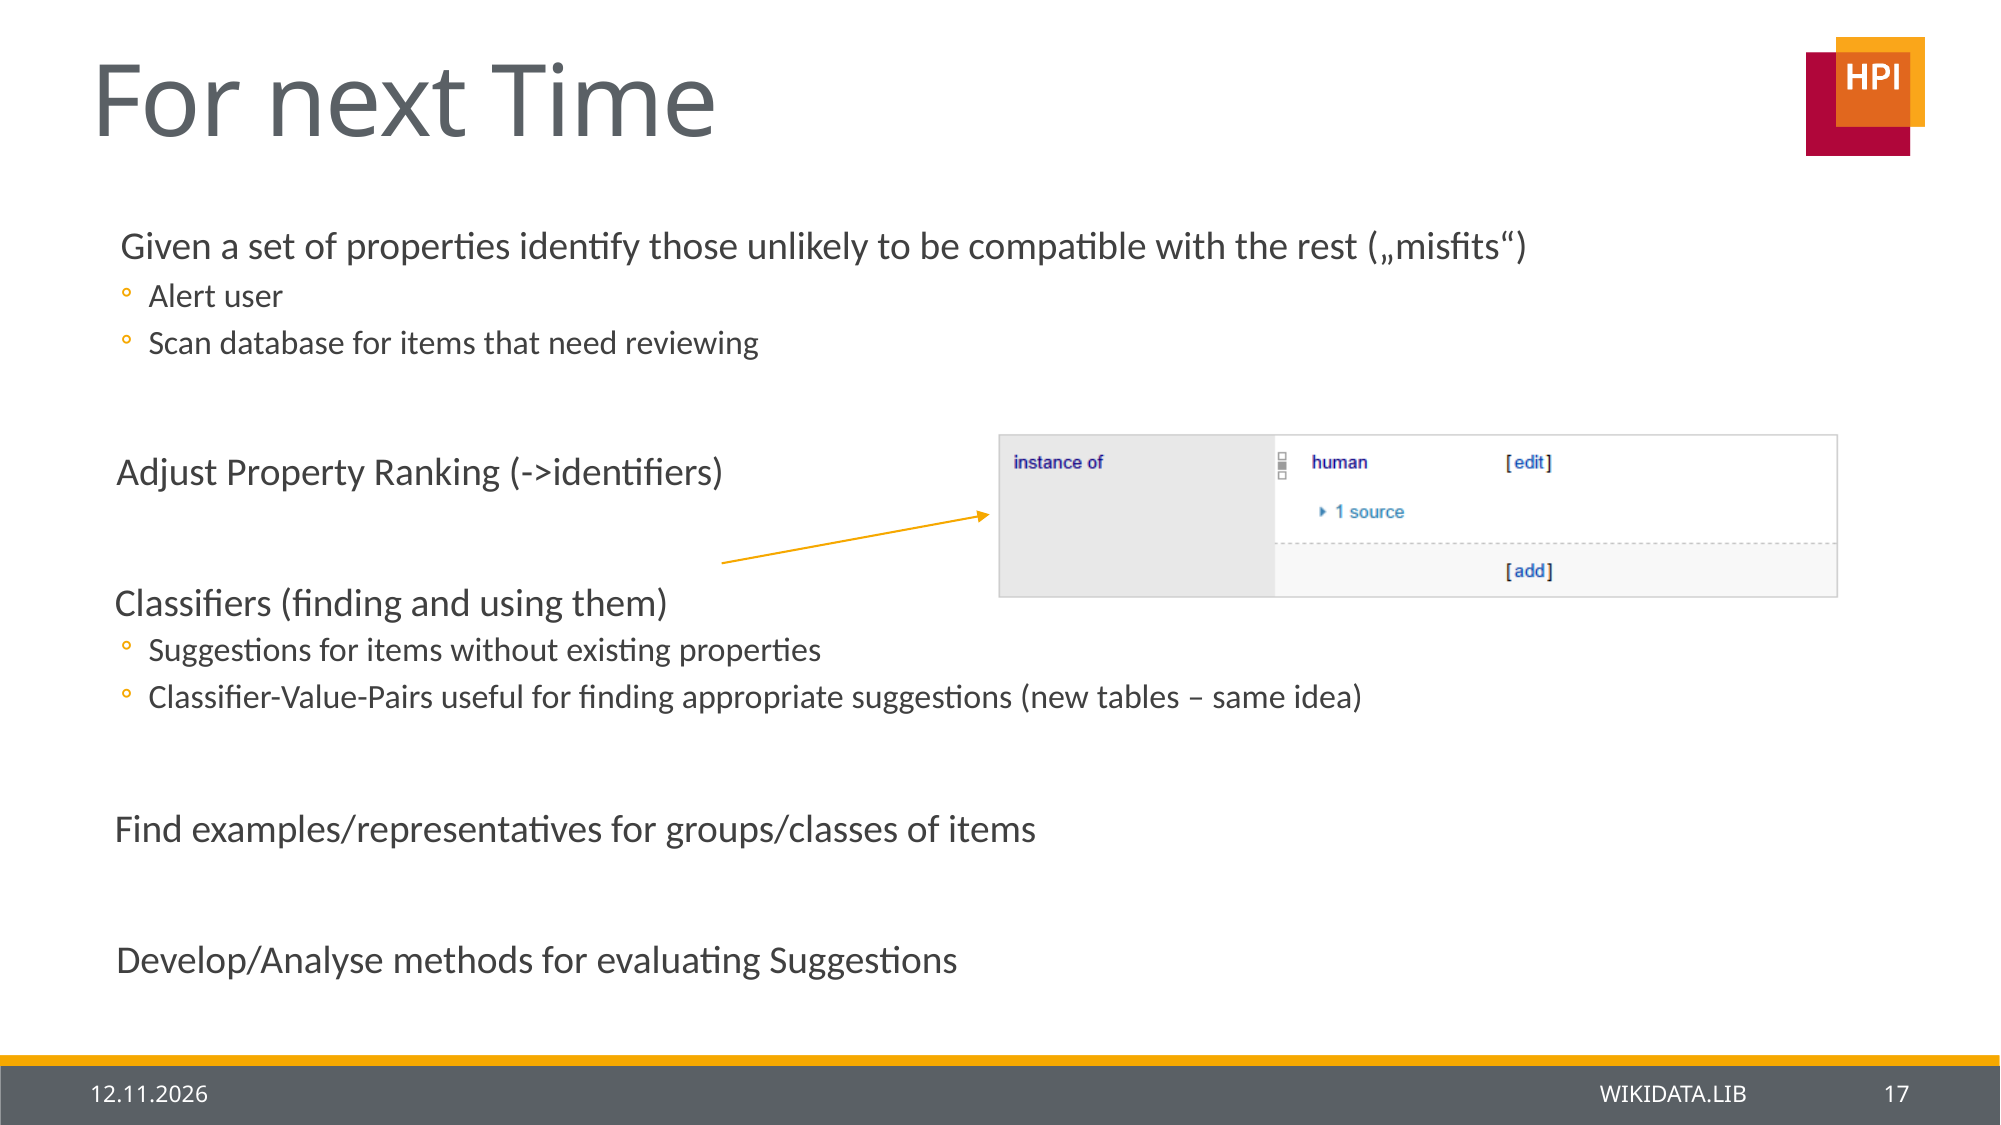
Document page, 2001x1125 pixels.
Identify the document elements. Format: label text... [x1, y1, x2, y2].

title For next Time [75, 0, 1732, 165]
picture [1806, 37, 1925, 156]
list Given a set of properties identify those unlikely to be compatible with the rest („misfits“) Alert user Scan database for items that need reviewing Adjust Property Ranking (->identifiers) Classifiers (finding and using them) Suggestions for items without existing properties Classifier-Value-Pairs useful for finding appropriate suggestions (new tables – same idea) Find examples/representatives for groups/classes of items Develop/Analyse methods for evaluating Suggestions [75, 217, 1925, 997]
picture [989, 426, 1871, 603]
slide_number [75, 1065, 233, 1125]
slide_number 17 [1768, 1065, 1926, 1125]
footer WIKIDATA.LIB [238, 1065, 1763, 1125]
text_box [721, 513, 991, 564]
